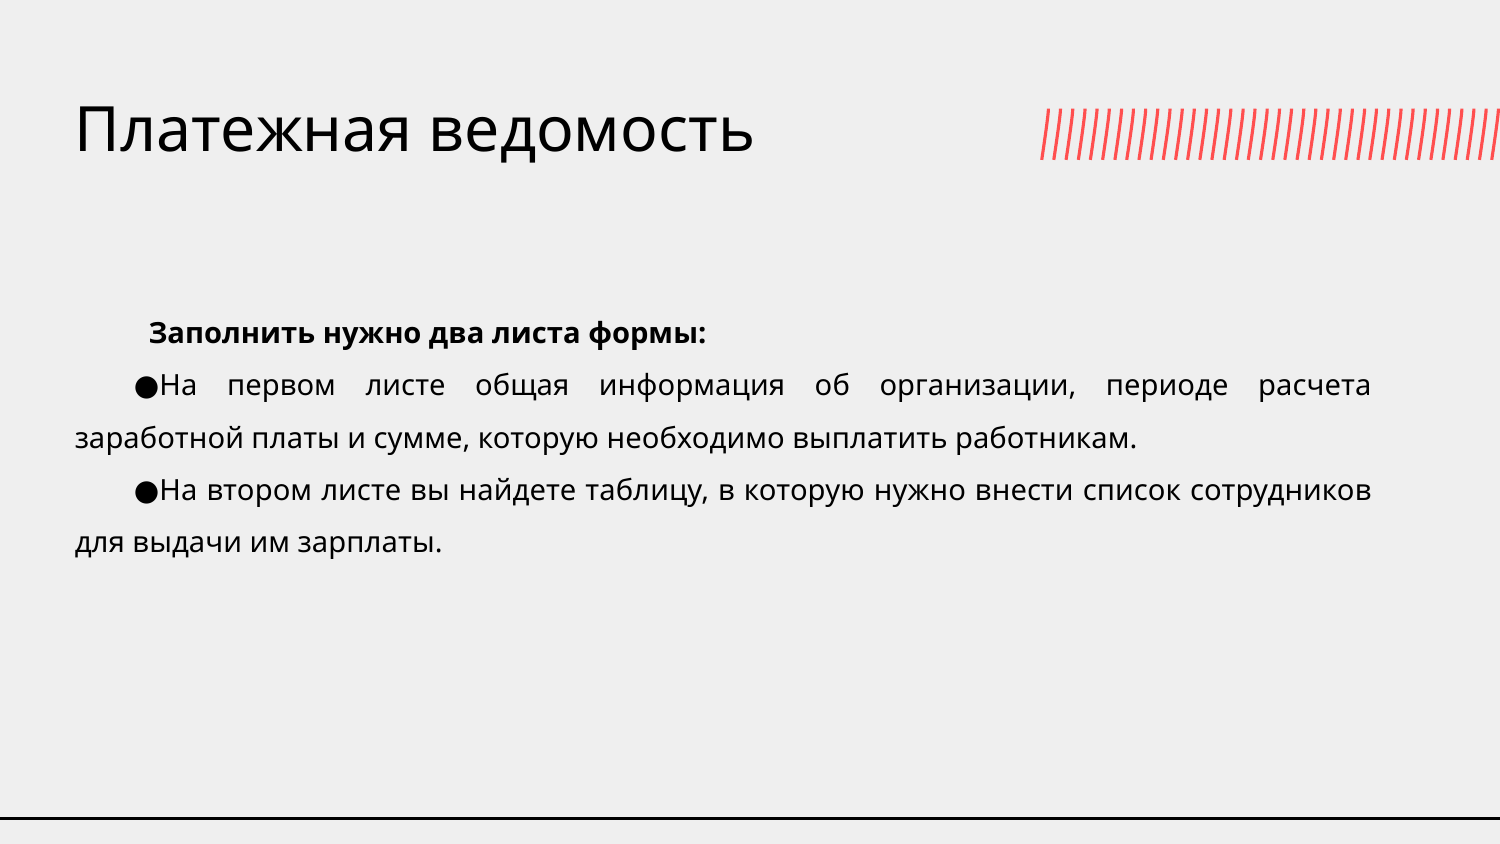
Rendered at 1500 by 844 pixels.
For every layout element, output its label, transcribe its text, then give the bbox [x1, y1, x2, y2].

text_box Заполнить нужно два листа формы: На первом листе общая информация об организации, периоде расчета заработной платы и сумме, которую необходимо выплатить работникам. На втором листе вы найдете таблицу, в которую нужно внести список сотрудников для выдачи им зарплаты. [59, 256, 1388, 652]
title Платежная ведомость [59, 74, 1138, 169]
